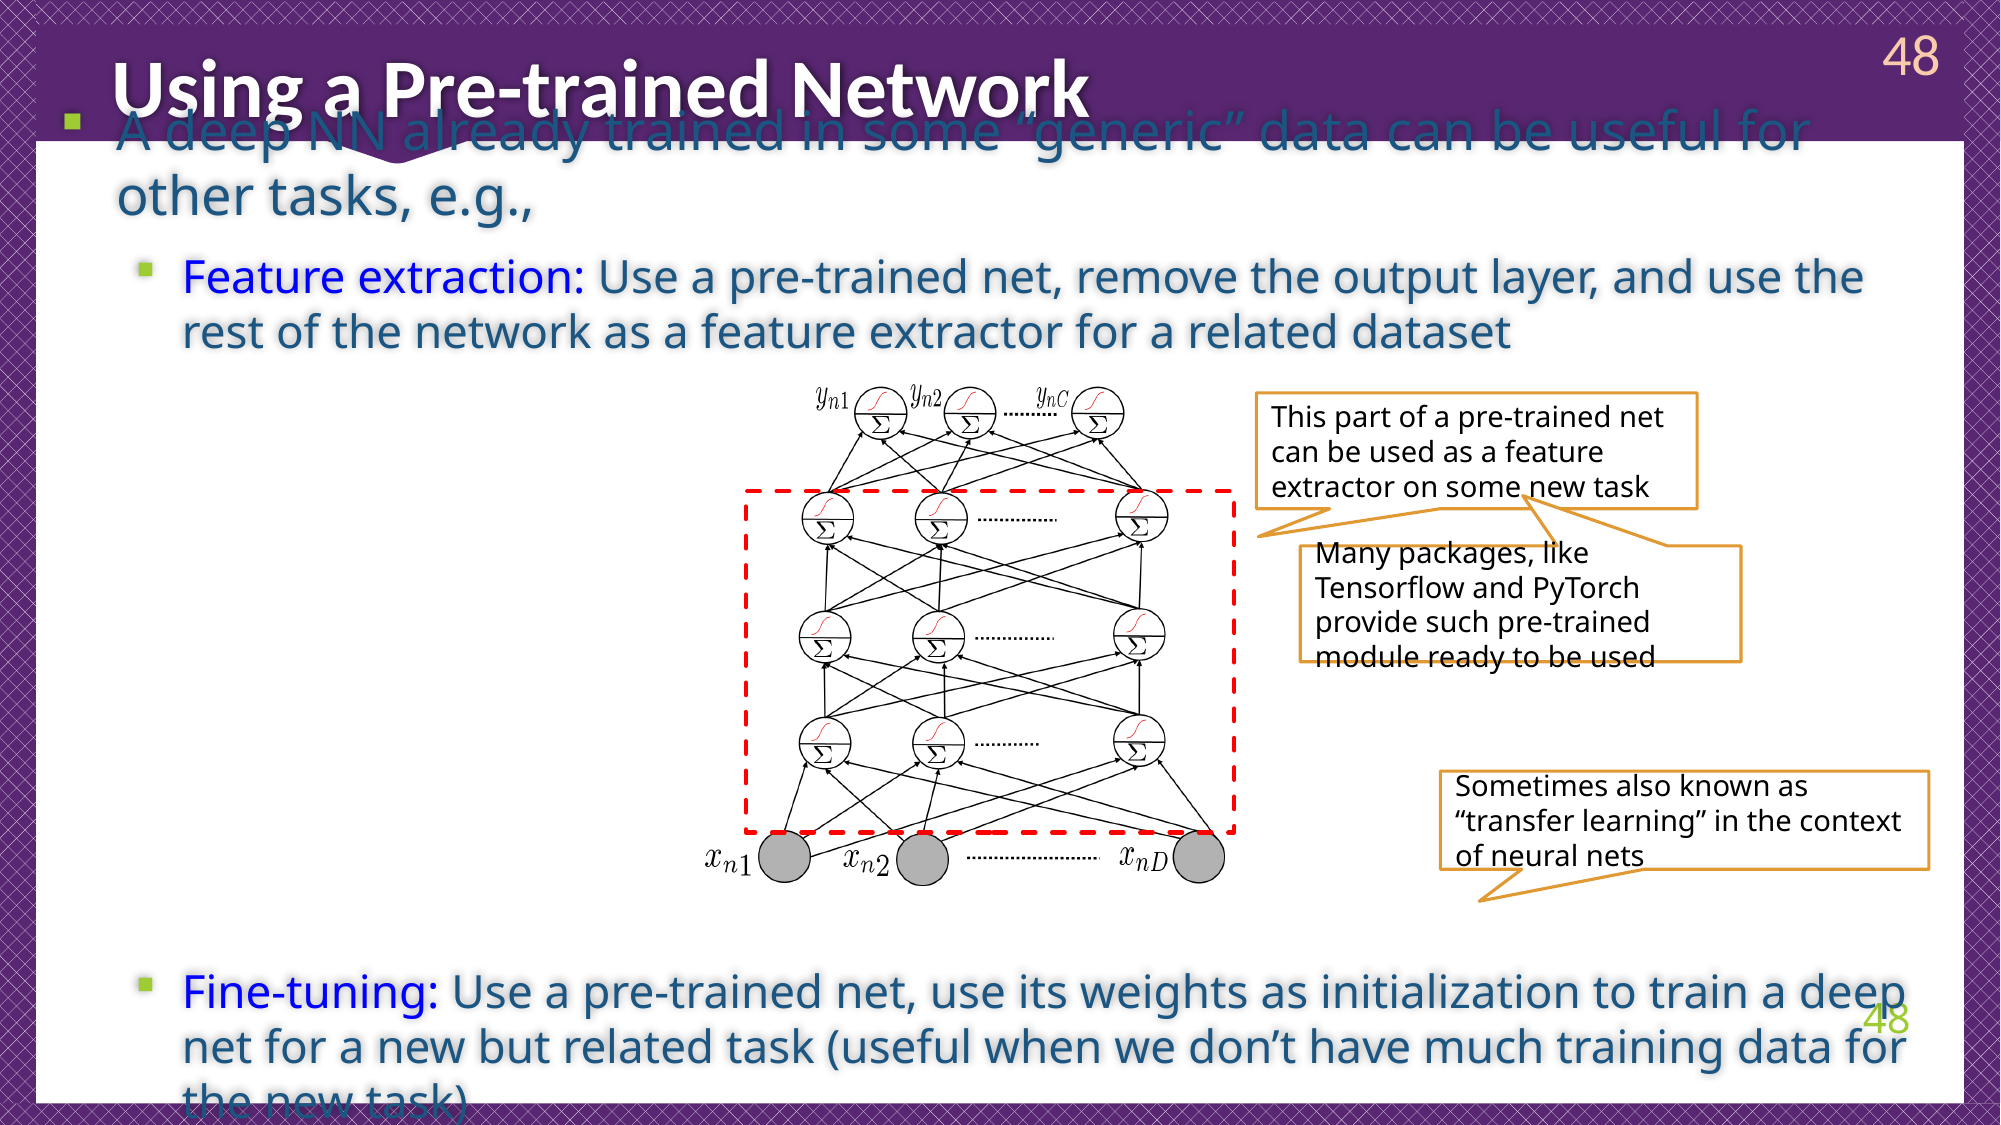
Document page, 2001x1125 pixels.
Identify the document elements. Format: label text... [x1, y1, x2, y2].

slide_number 48 [1751, 970, 1926, 1051]
text_box This part of a pre-trained net can be used as a feature extractor on some new task [1255, 391, 1699, 538]
picture [704, 384, 1225, 886]
text_box [1225, 490, 1236, 834]
list A deep NN already trained in some “generic” data can be useful for other tasks, e.g., Feature extraction: Use a pre-trained net, remove the output layer, and use the rest of the network as a feature extractor for a related dataset Fine-tuning: Use a pre-trained net, use its weights as initialization to train a deep net for a new but related task (useful when we don’t have much training data for the new task) [45, 209, 1957, 1051]
title Using a Pre-trained Network [96, 25, 1886, 142]
text_box Sometimes also known as “transfer learning” in the context of neural nets [1439, 769, 1931, 903]
text_box 48 [1857, 22, 1957, 83]
text_box Many packages, like Tensorflow and PyTorch provide such pre-trained module ready to be used [1298, 494, 1743, 664]
